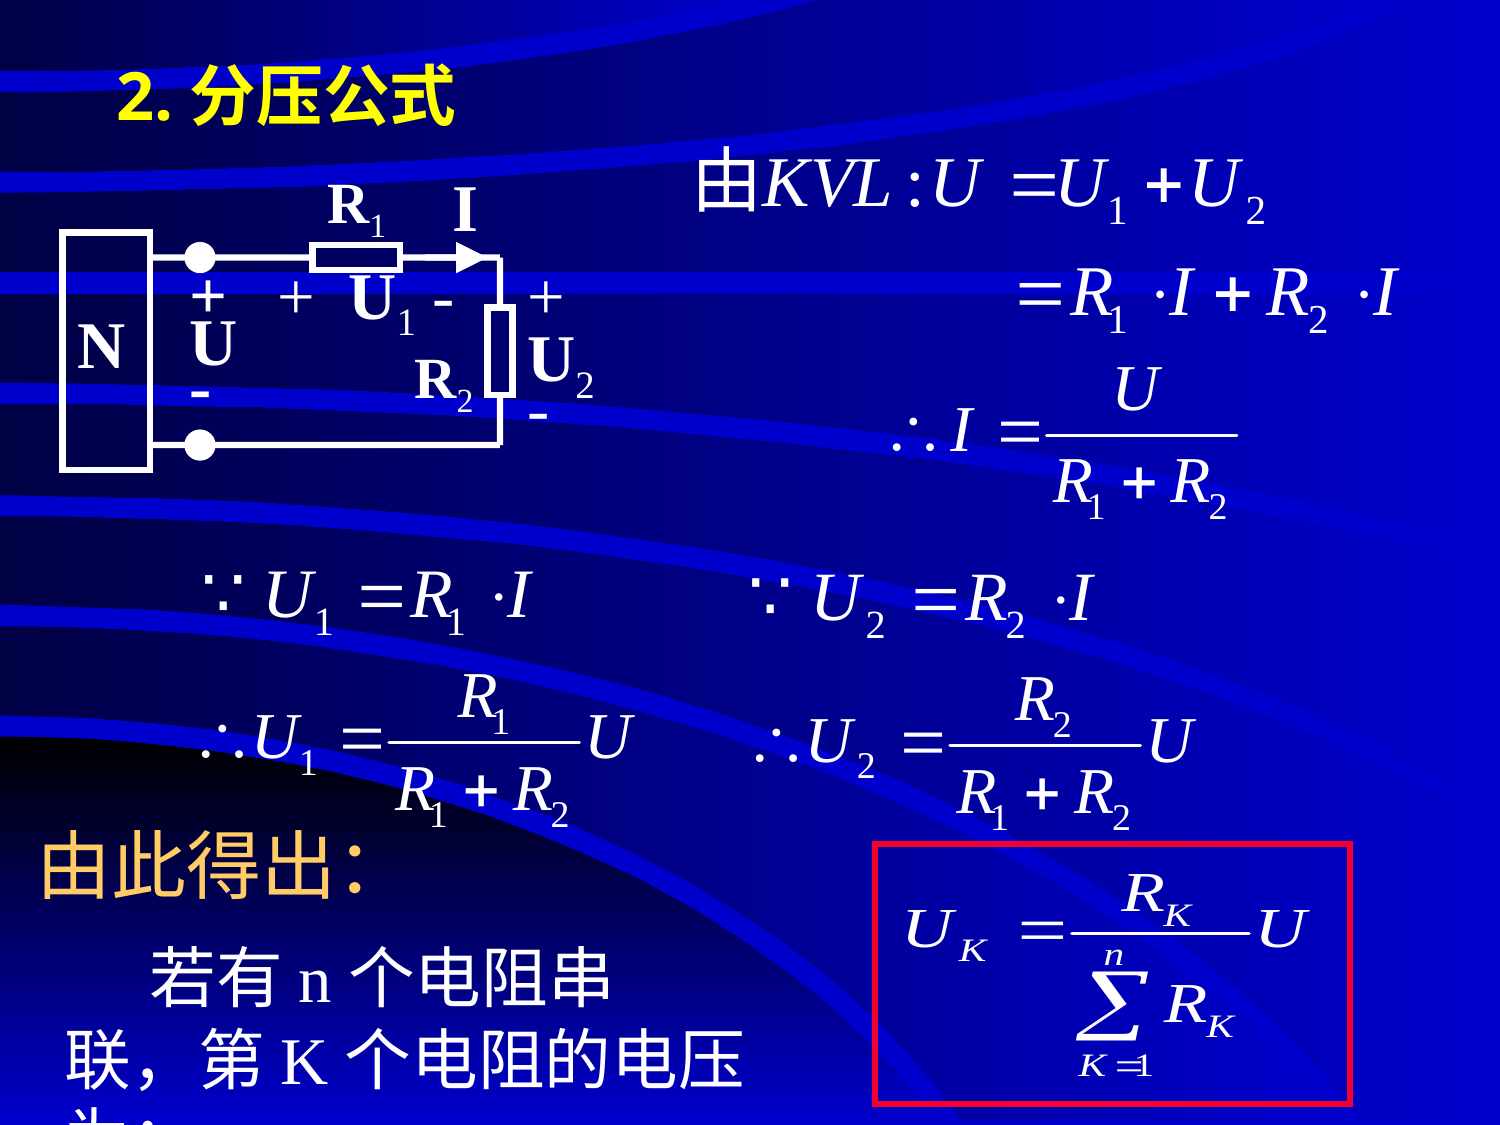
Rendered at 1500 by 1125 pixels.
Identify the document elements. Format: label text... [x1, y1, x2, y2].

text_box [1001, 243, 1417, 351]
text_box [690, 134, 1278, 243]
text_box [194, 655, 649, 842]
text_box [874, 843, 1363, 1105]
title 2.分压公式 [101, 0, 1377, 188]
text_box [748, 658, 1214, 845]
text_box 若有n个电阻串联，第K个电阻的电压为： [49, 920, 763, 1125]
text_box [202, 547, 553, 653]
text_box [62, 157, 638, 471]
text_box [750, 551, 1112, 656]
text_box 由此得出： [0, 810, 463, 916]
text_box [885, 347, 1253, 534]
